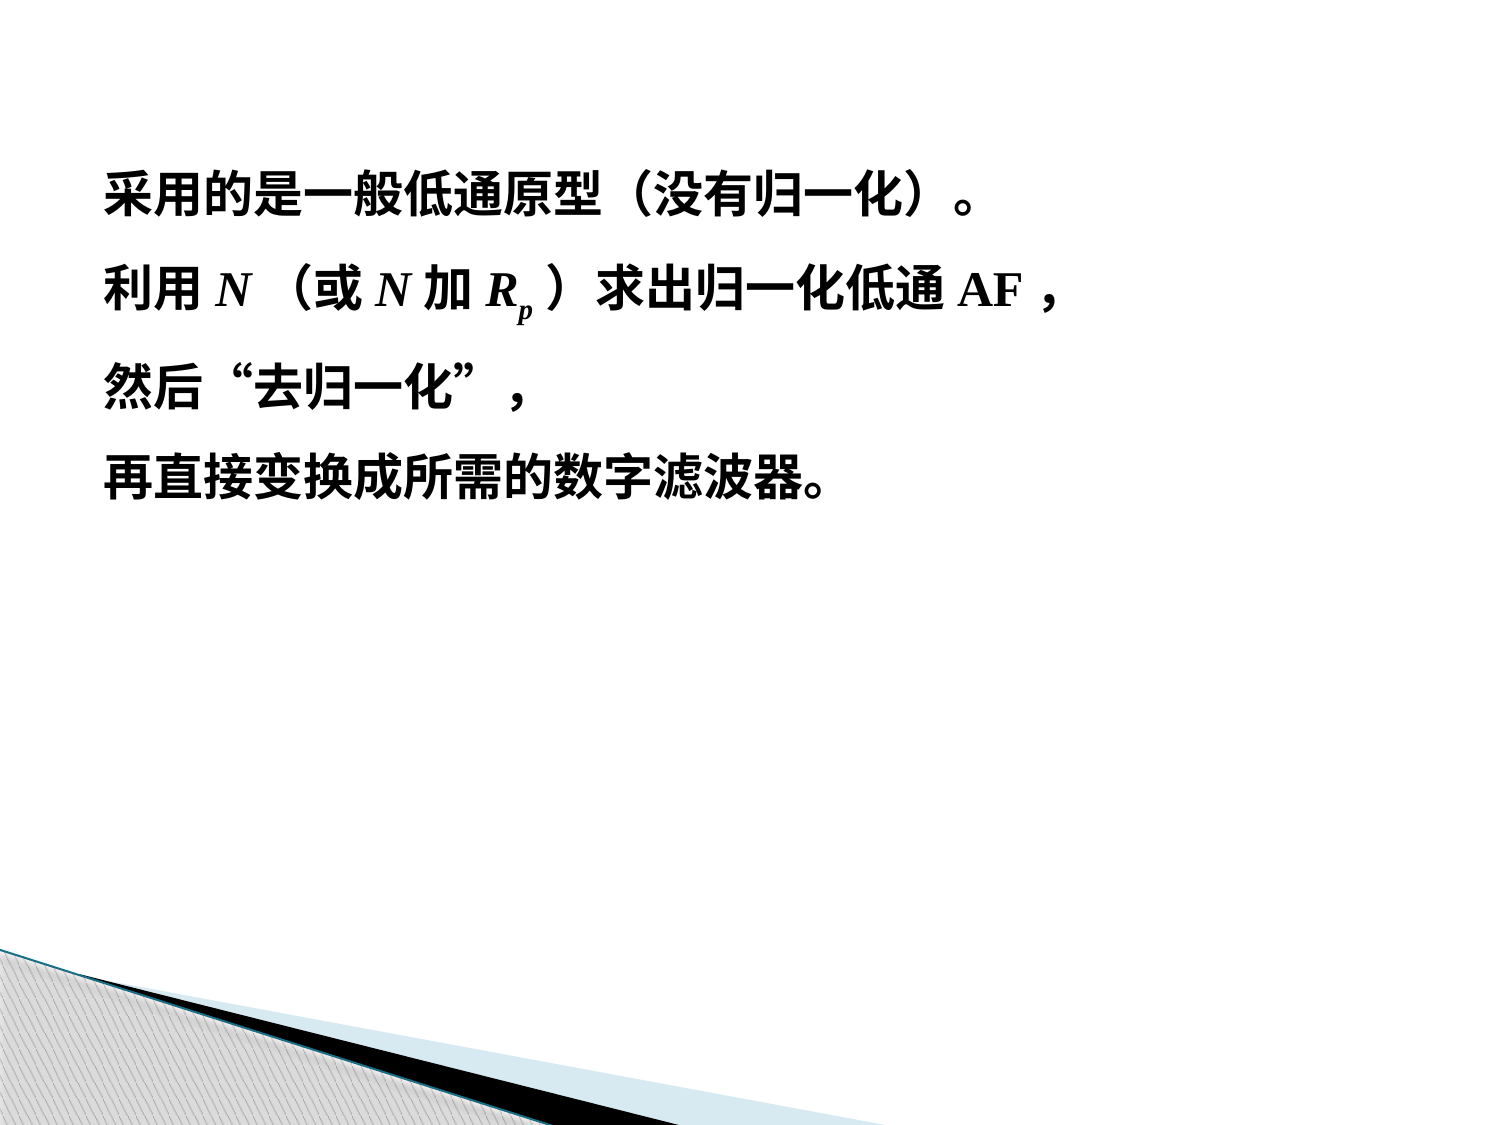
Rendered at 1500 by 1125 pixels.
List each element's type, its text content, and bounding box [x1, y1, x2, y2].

text_box 采用的是一般低通原型（没有归一化）。 利用N（或N加Rp）求出归一化低通AF， 然后“去归一化”， 再直接变换成所需的数字滤波器。 [88, 125, 1101, 513]
